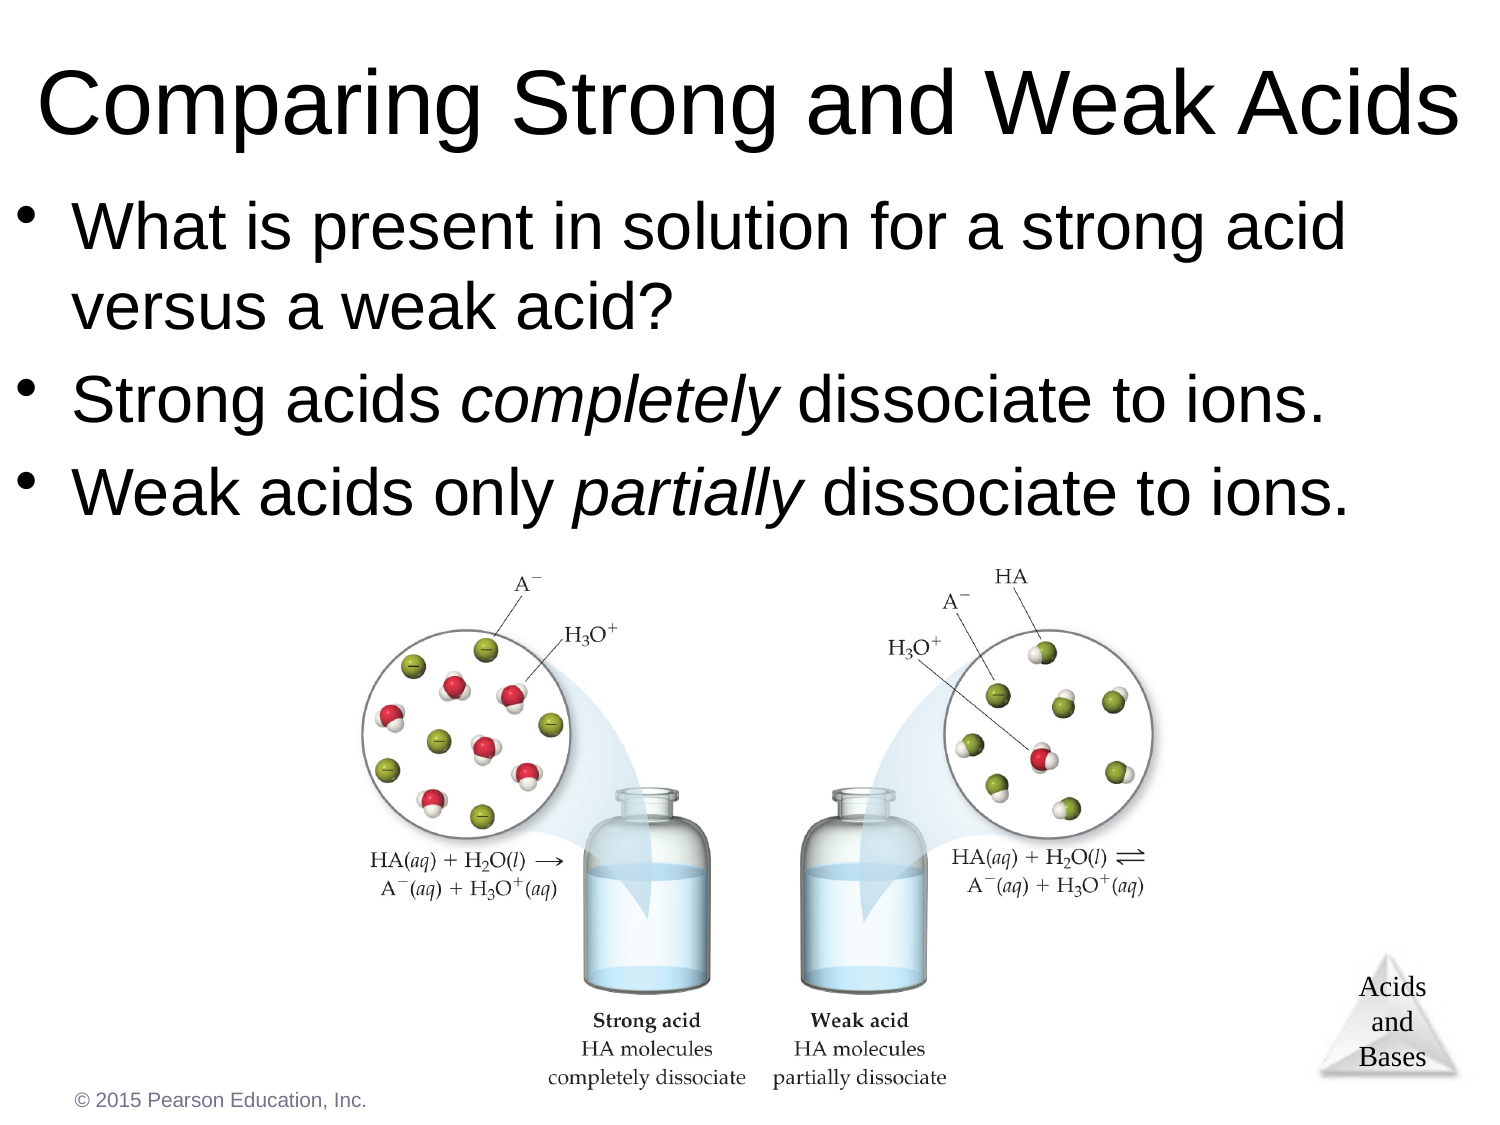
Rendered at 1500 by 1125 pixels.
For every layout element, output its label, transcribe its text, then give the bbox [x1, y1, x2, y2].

picture [1275, 899, 1500, 1125]
title Comparing Strong and Weak Acids [0, 3, 1500, 174]
list What is present in solution for a strong acid versus a weak acid? Strong acids completely dissociate to ions. Weak acids only partially dissociate to ions. [0, 174, 1500, 576]
picture [349, 562, 1176, 1094]
